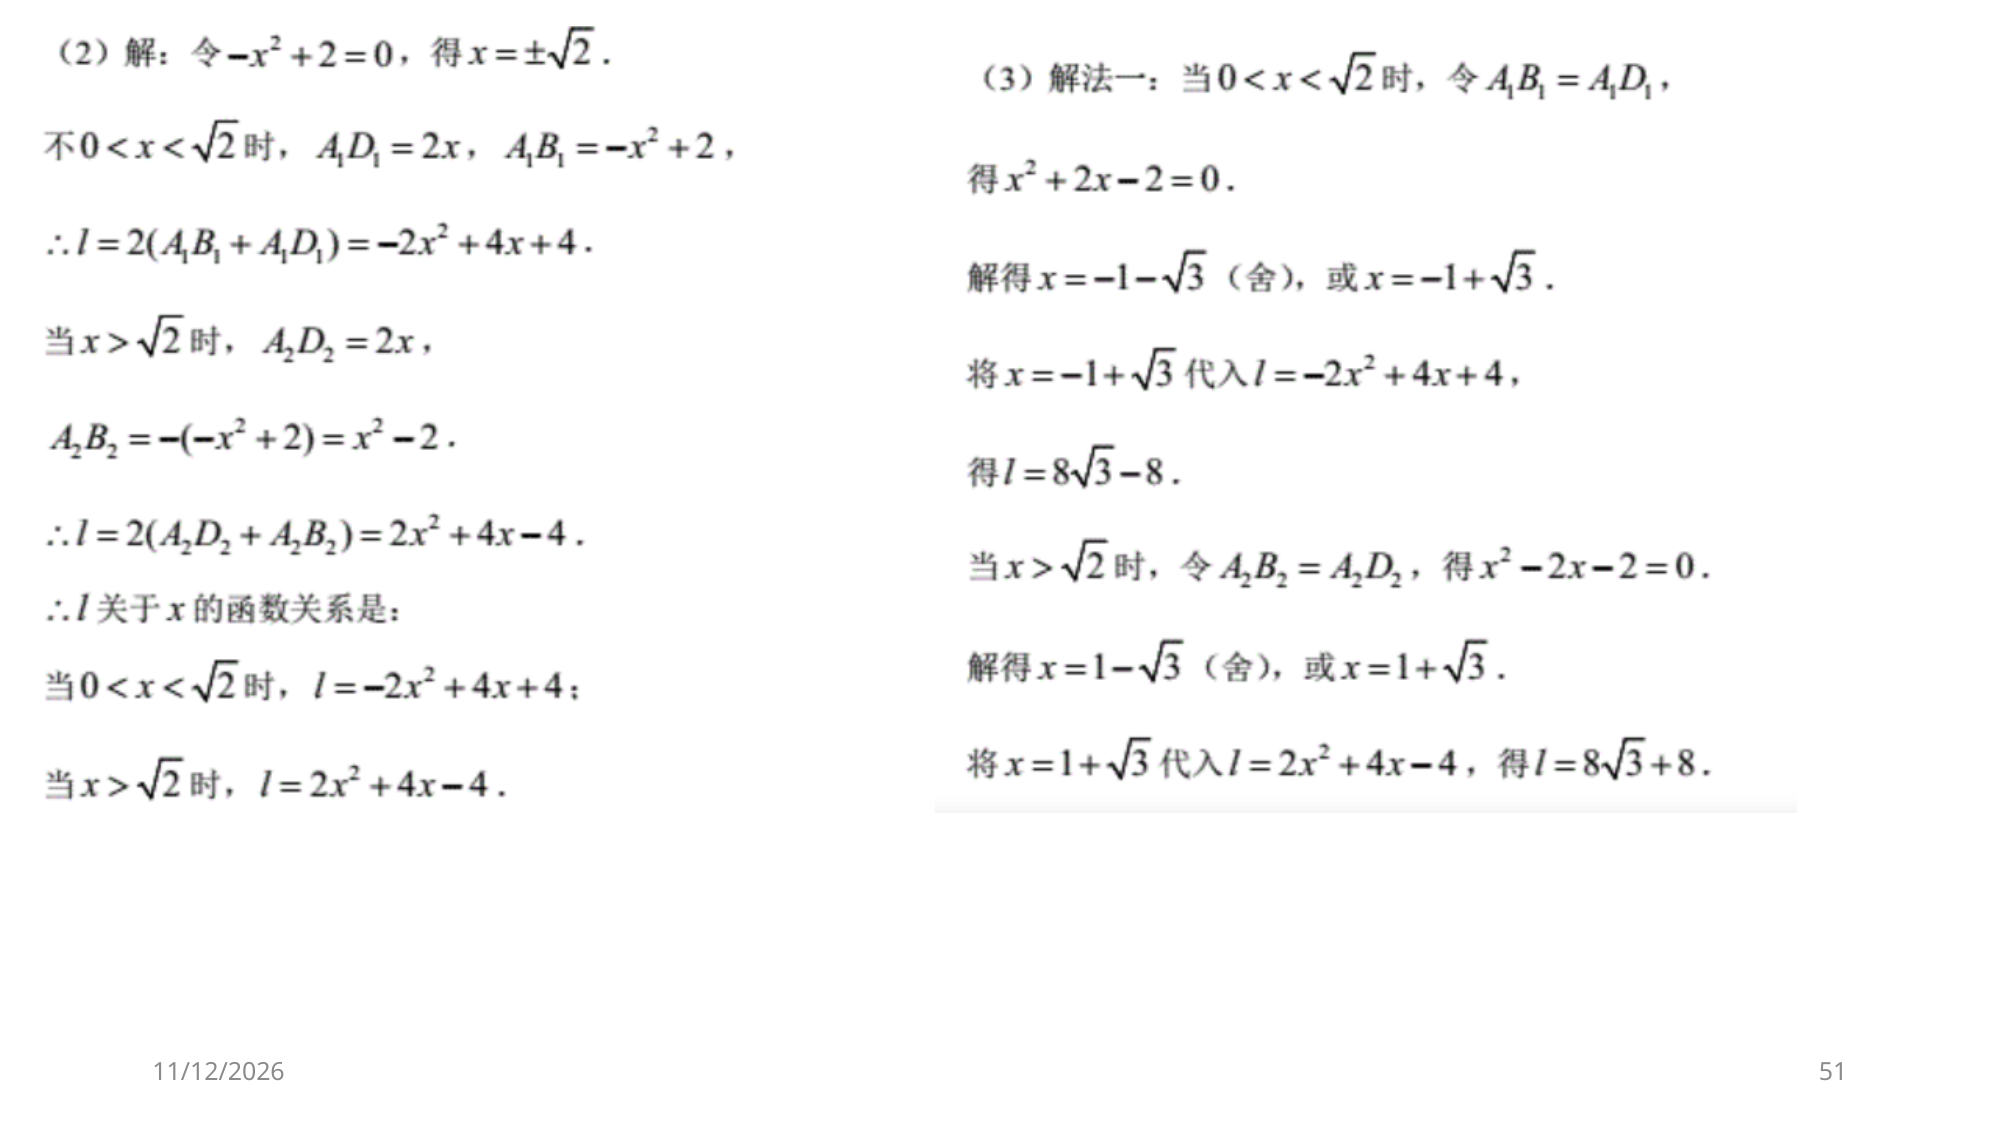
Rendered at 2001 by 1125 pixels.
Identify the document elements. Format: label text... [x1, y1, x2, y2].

picture [935, 29, 1797, 813]
picture [0, 26, 819, 813]
slide_number 51 [1412, 1042, 1863, 1103]
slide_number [137, 1042, 588, 1103]
